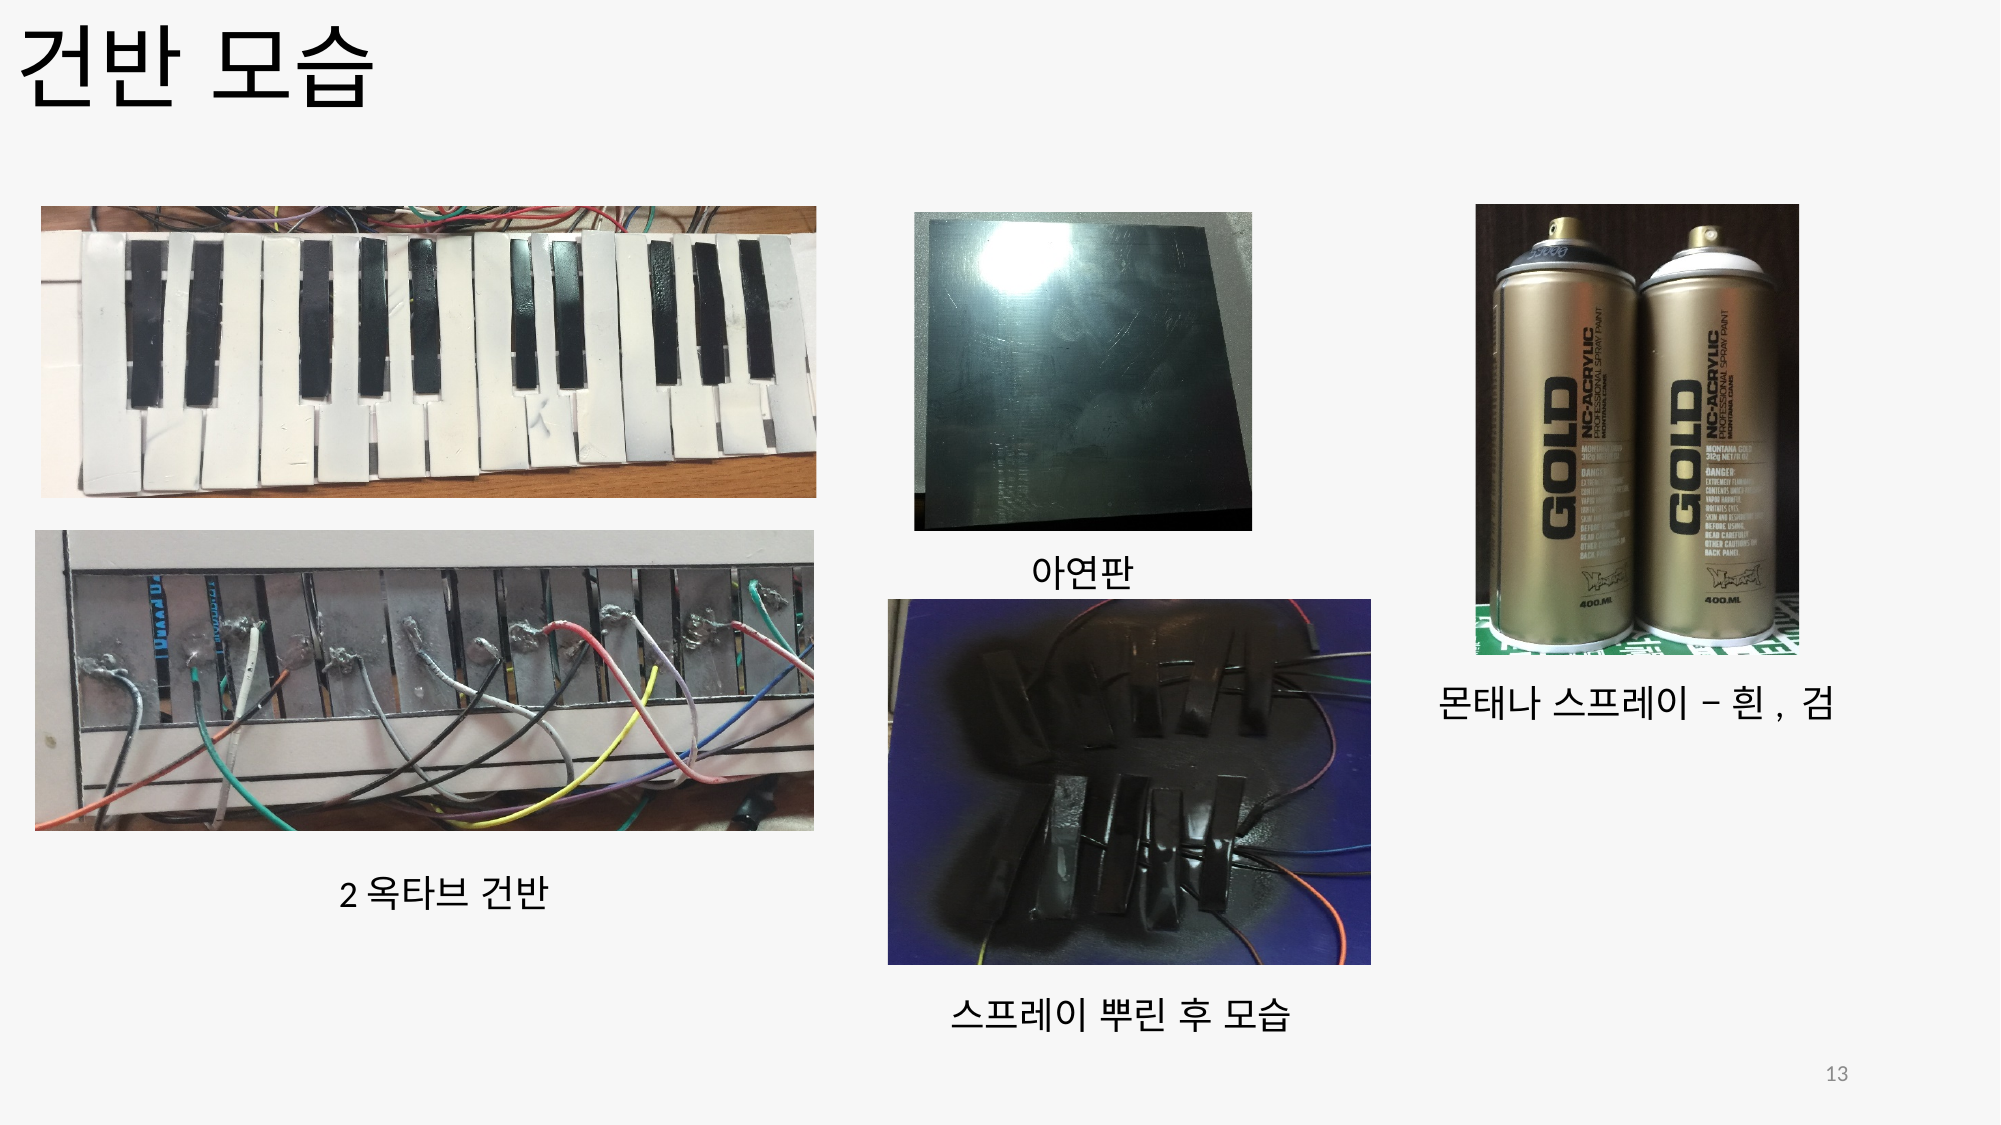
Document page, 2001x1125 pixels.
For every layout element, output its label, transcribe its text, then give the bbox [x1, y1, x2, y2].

picture [41, 206, 817, 498]
picture [34, 530, 814, 831]
text_box 스프레이 뿌린 후 모습 [872, 984, 1371, 1045]
slide_number 13 [1413, 1042, 1864, 1103]
title 건반 모습 [0, 0, 1725, 144]
picture [914, 212, 1253, 531]
text_box 2옥타브 건반 [125, 862, 764, 923]
picture [887, 540, 1371, 1024]
text_box 몬태나 스프레이 – 흰, 검 [1398, 672, 1877, 732]
picture [1475, 204, 1800, 655]
